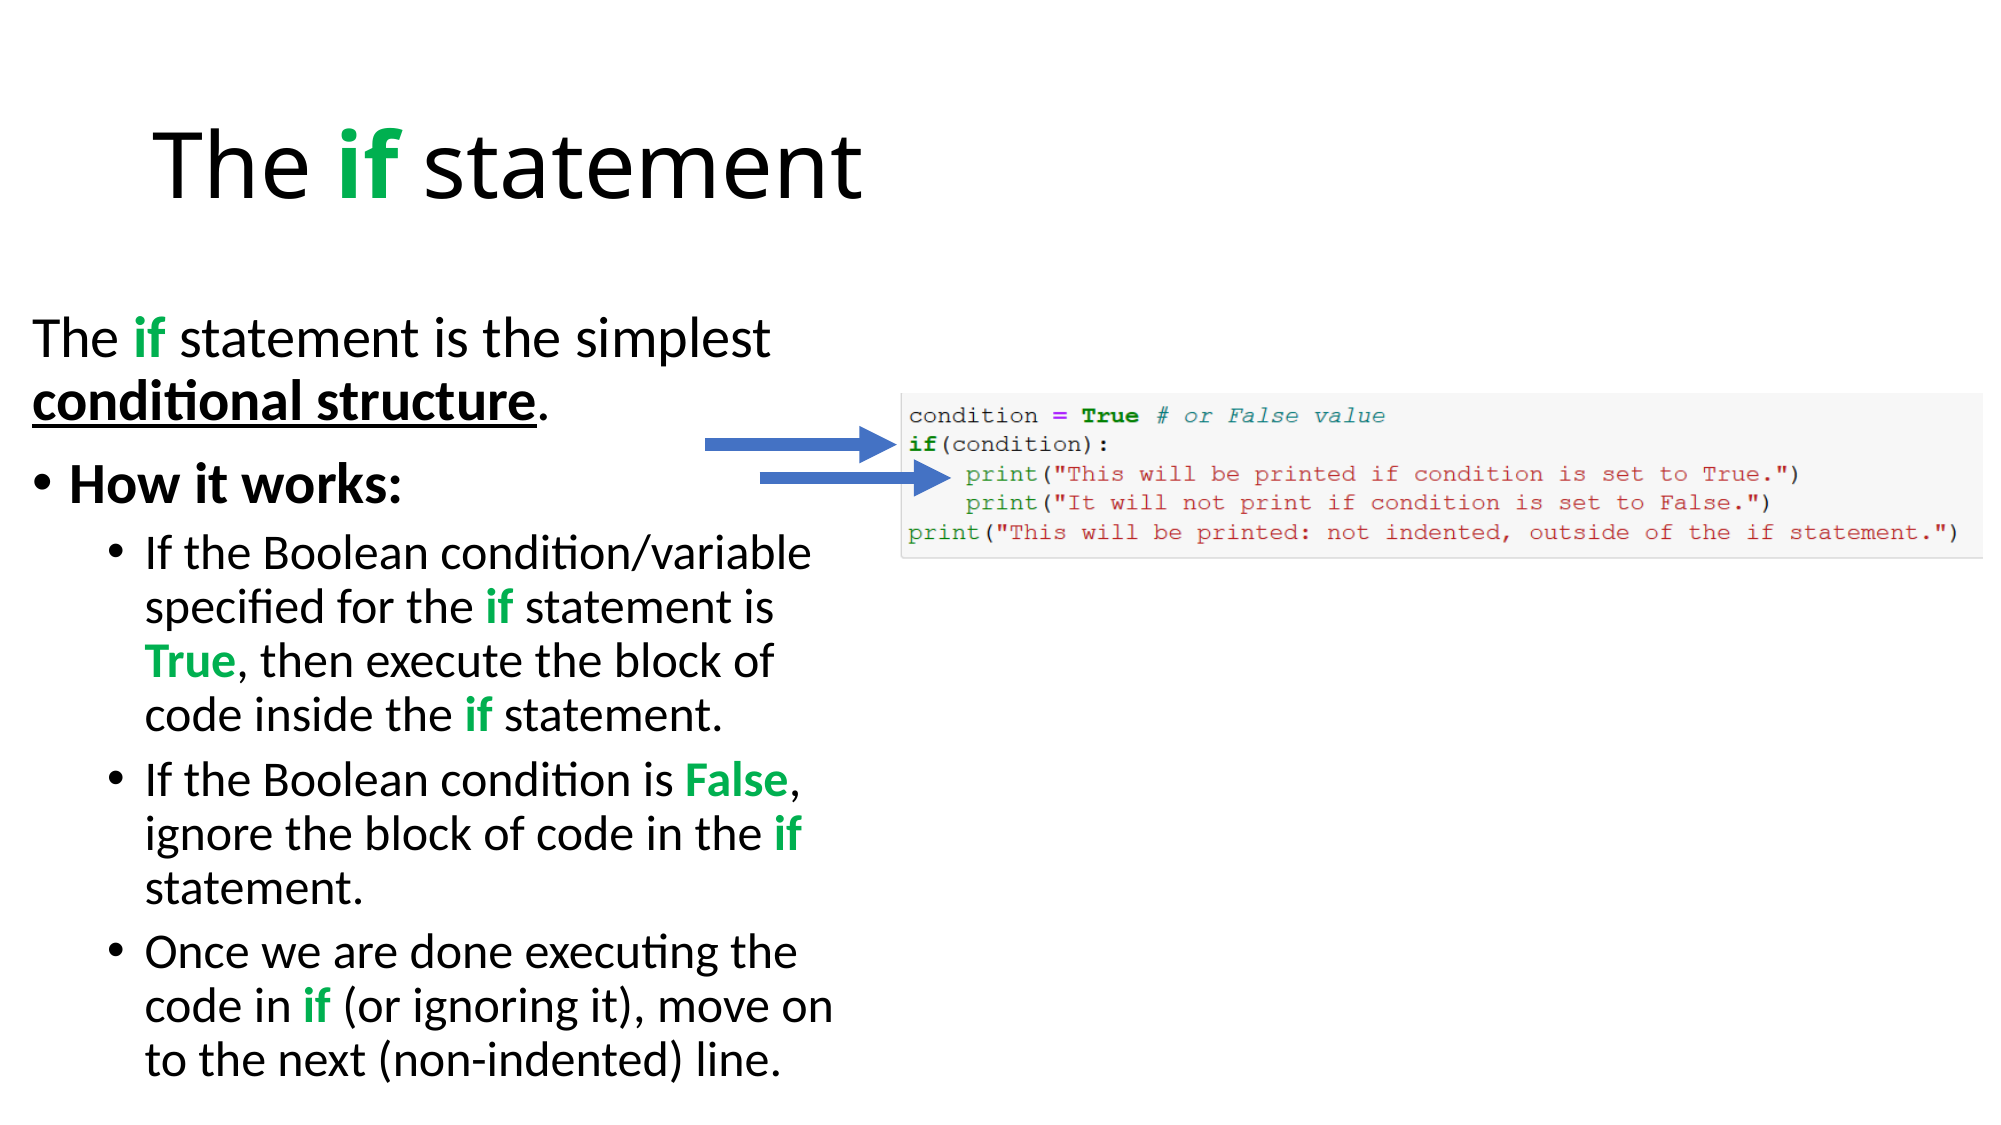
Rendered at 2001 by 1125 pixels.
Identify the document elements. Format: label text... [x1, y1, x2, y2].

list The if statement is the simplest conditional structure. How it works: If the Boolean condition/variable specified for the if statement is True, then execute the block of code inside the if statement. If the Boolean condition is False, ignore the block of code in the if statement. Once we are done executing the code in if (or ignoring it), move on to the next (non-indented) line. [17, 299, 867, 1125]
picture [896, 393, 1983, 563]
title The if statement [137, 59, 1863, 278]
